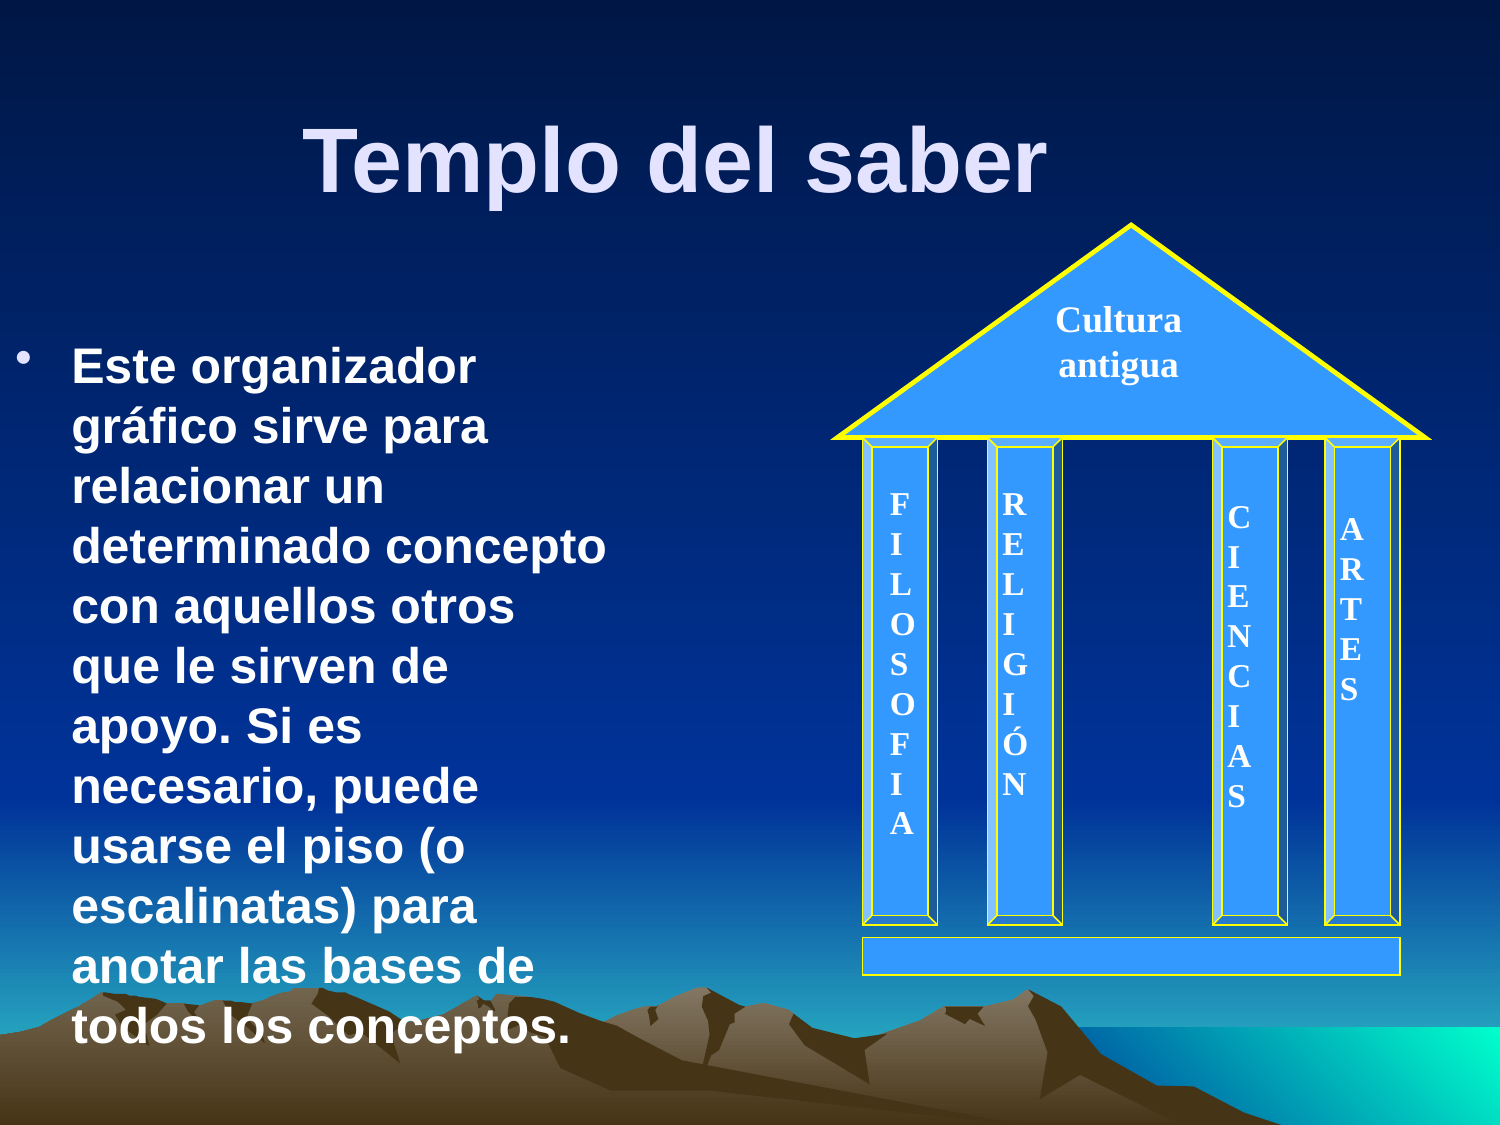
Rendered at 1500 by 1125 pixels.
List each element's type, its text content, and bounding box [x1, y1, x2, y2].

text_box [837, 310, 1425, 438]
text_box Cultura antigua [987, 287, 1250, 393]
text_box [987, 437, 1063, 925]
text_box [862, 937, 1400, 975]
text_box [1045, 224, 1217, 287]
text_box ARTES [1324, 499, 1388, 715]
text_box FILOSOFIA [874, 474, 938, 849]
text_box [1324, 437, 1400, 925]
title Templo del saber [112, 24, 1240, 288]
list Este organizador gráfico sirve para relacionar un determinado concepto con aquellos otros que le sirven de apoyo. Si es necesario, puede usarse el piso (o escalinatas) para anotar las bases de todos los conceptos. [0, 326, 626, 1064]
text_box CIENCIAS [1212, 487, 1275, 822]
text_box [862, 437, 938, 925]
text_box [1212, 437, 1288, 925]
text_box RELIGIÓN [987, 474, 1050, 809]
